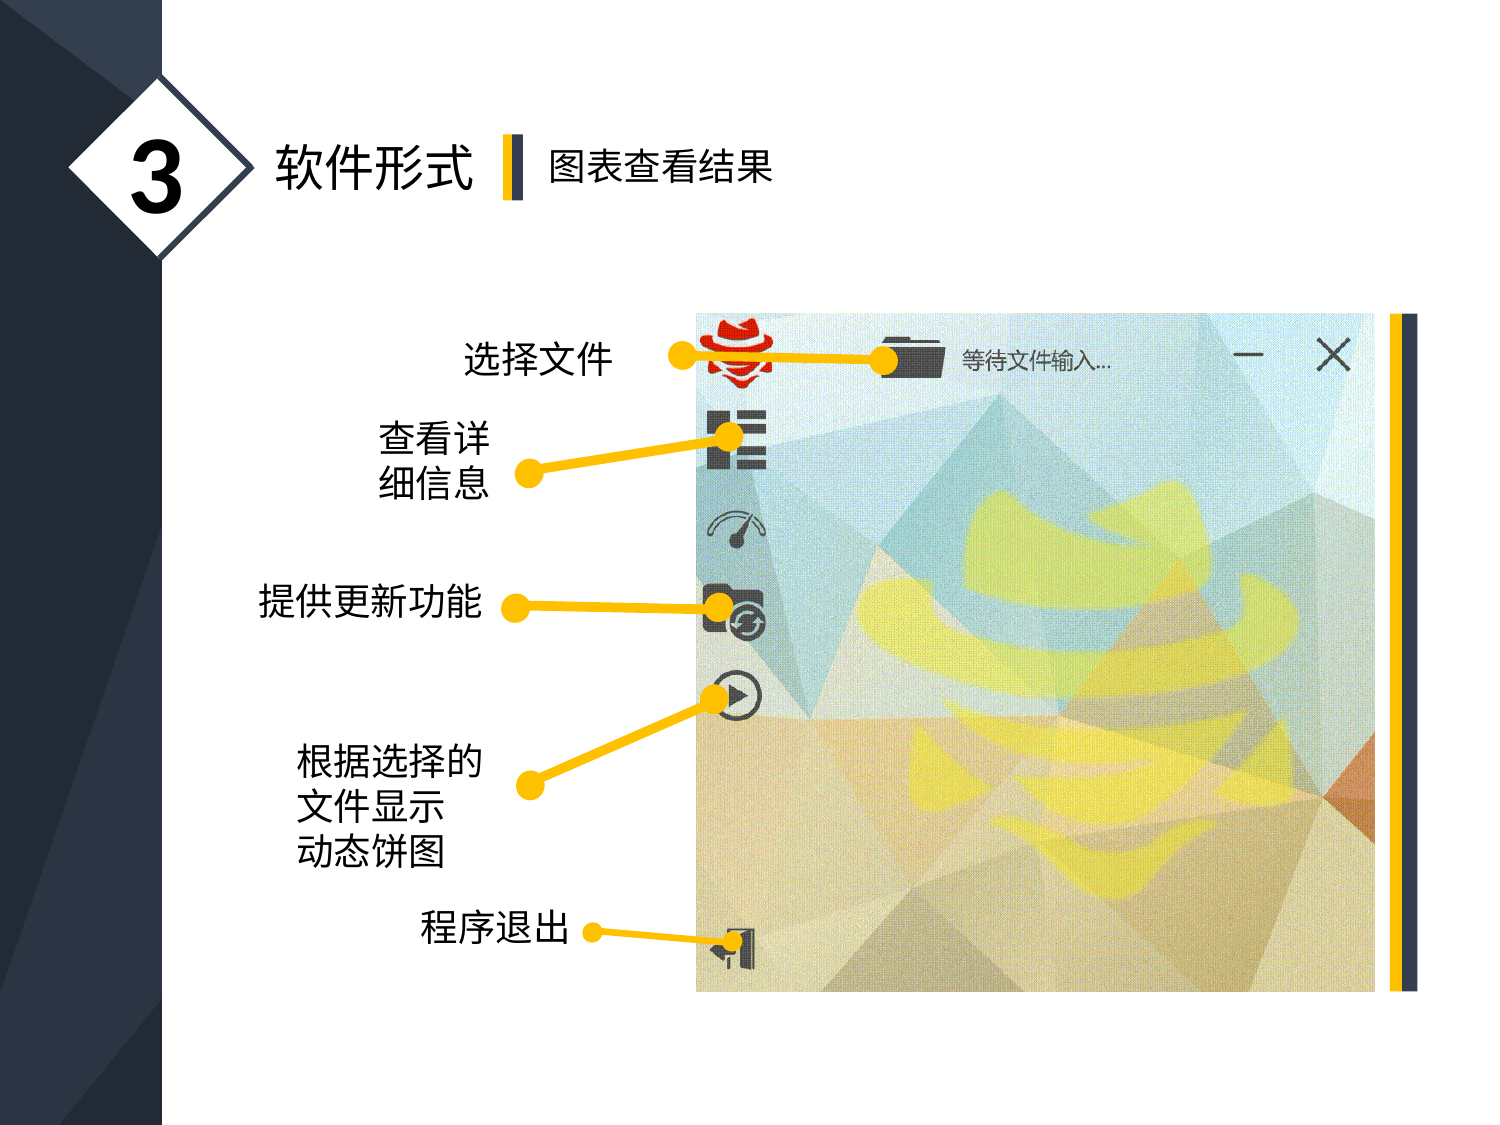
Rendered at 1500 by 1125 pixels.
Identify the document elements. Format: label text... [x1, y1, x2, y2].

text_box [547, 360, 710, 549]
picture [696, 313, 705, 360]
text_box 软件形式 [259, 129, 499, 205]
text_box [535, 513, 698, 702]
text_box 查看详细信息 [363, 408, 509, 513]
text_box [540, 648, 703, 837]
text_box 程序退出 [277, 896, 586, 957]
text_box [705, 262, 860, 454]
text_box [161, 0, 1500, 1125]
text_box 图表查看结果 [534, 135, 800, 196]
text_box 提供更新功能 [243, 570, 509, 631]
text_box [1389, 313, 1418, 992]
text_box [94, 76, 253, 259]
text_box 选择文件 [448, 328, 650, 389]
picture [696, 313, 1375, 992]
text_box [606, 871, 718, 1002]
text_box 根据选择的文件显示 动态饼图 [281, 730, 516, 881]
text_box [503, 134, 523, 201]
